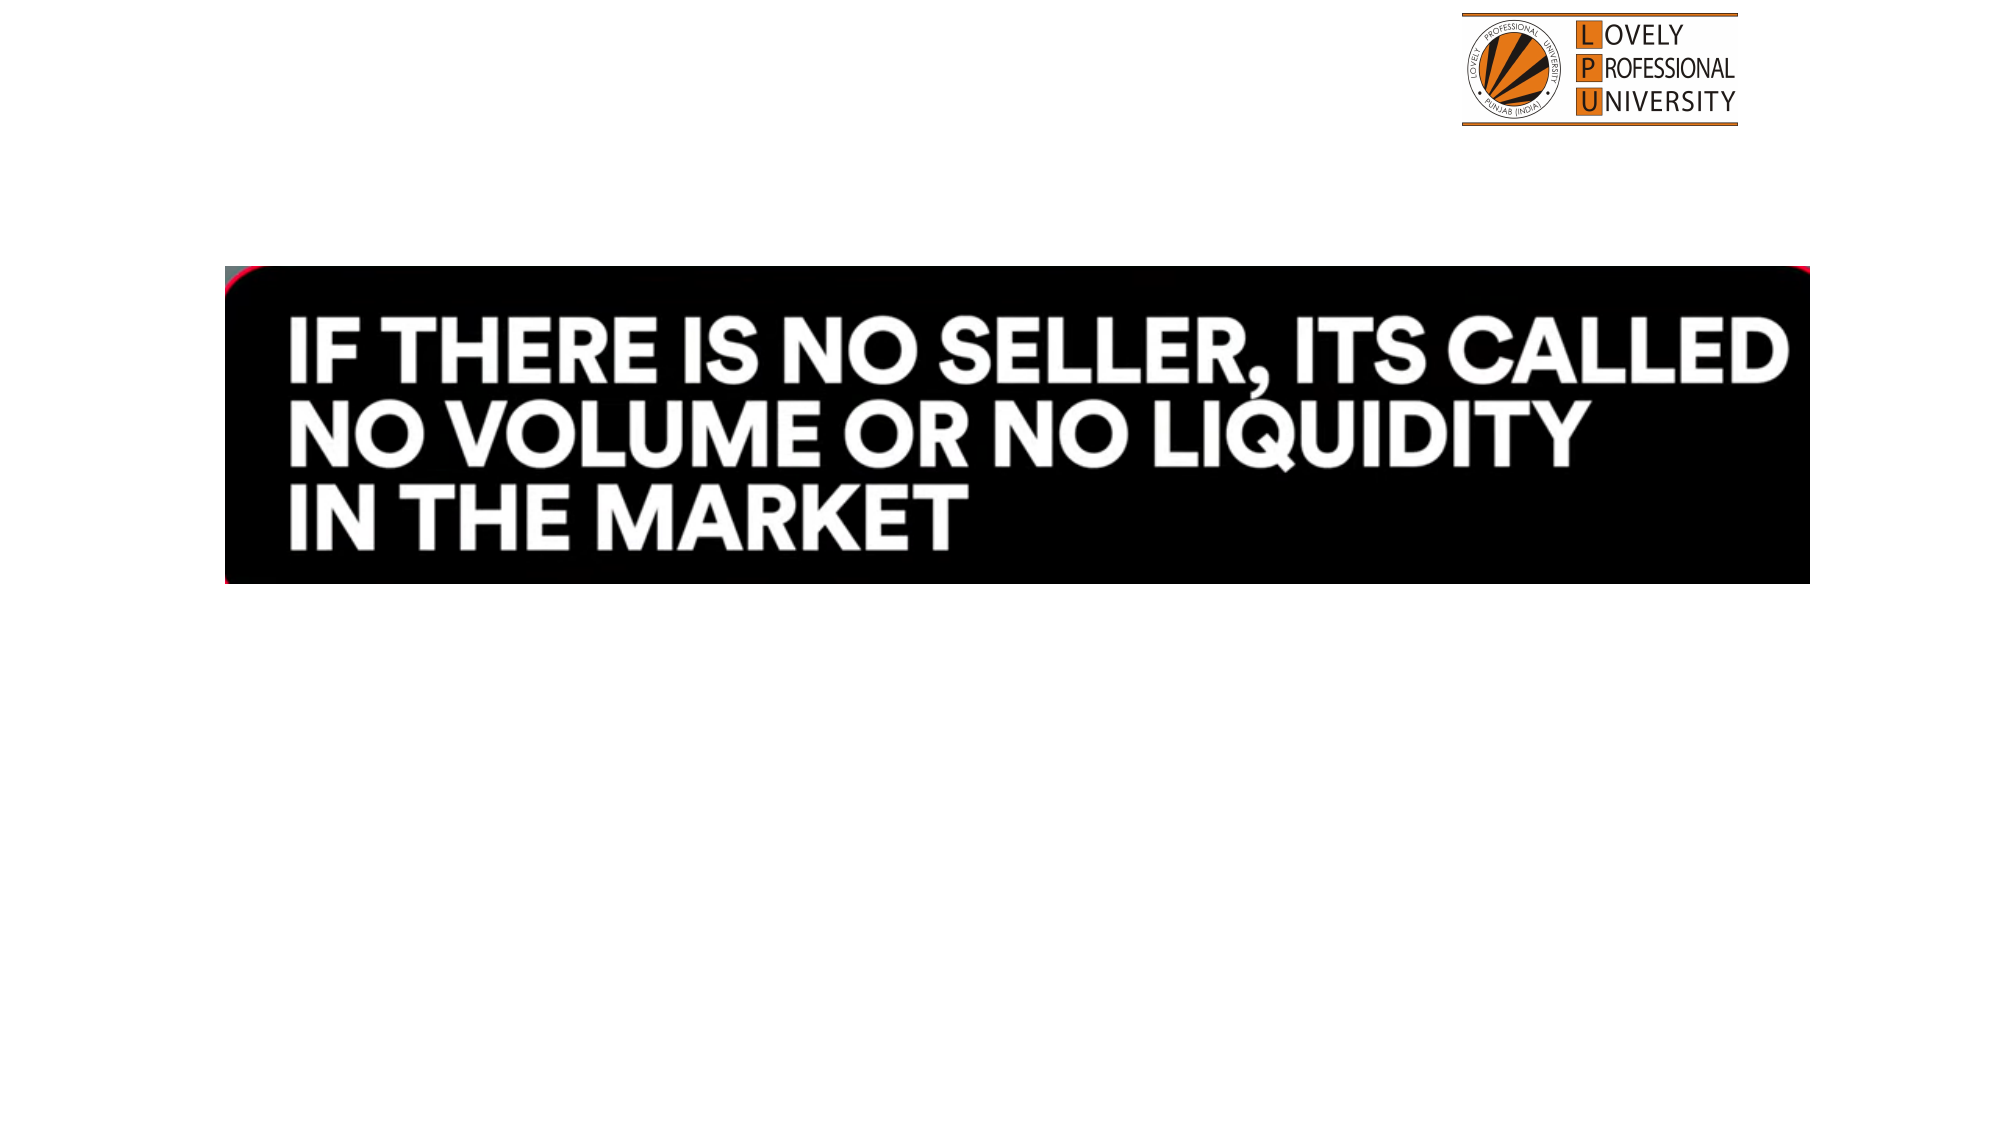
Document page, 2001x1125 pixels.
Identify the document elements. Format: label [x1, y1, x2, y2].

picture [224, 266, 1810, 584]
text_box [1462, 14, 1738, 126]
